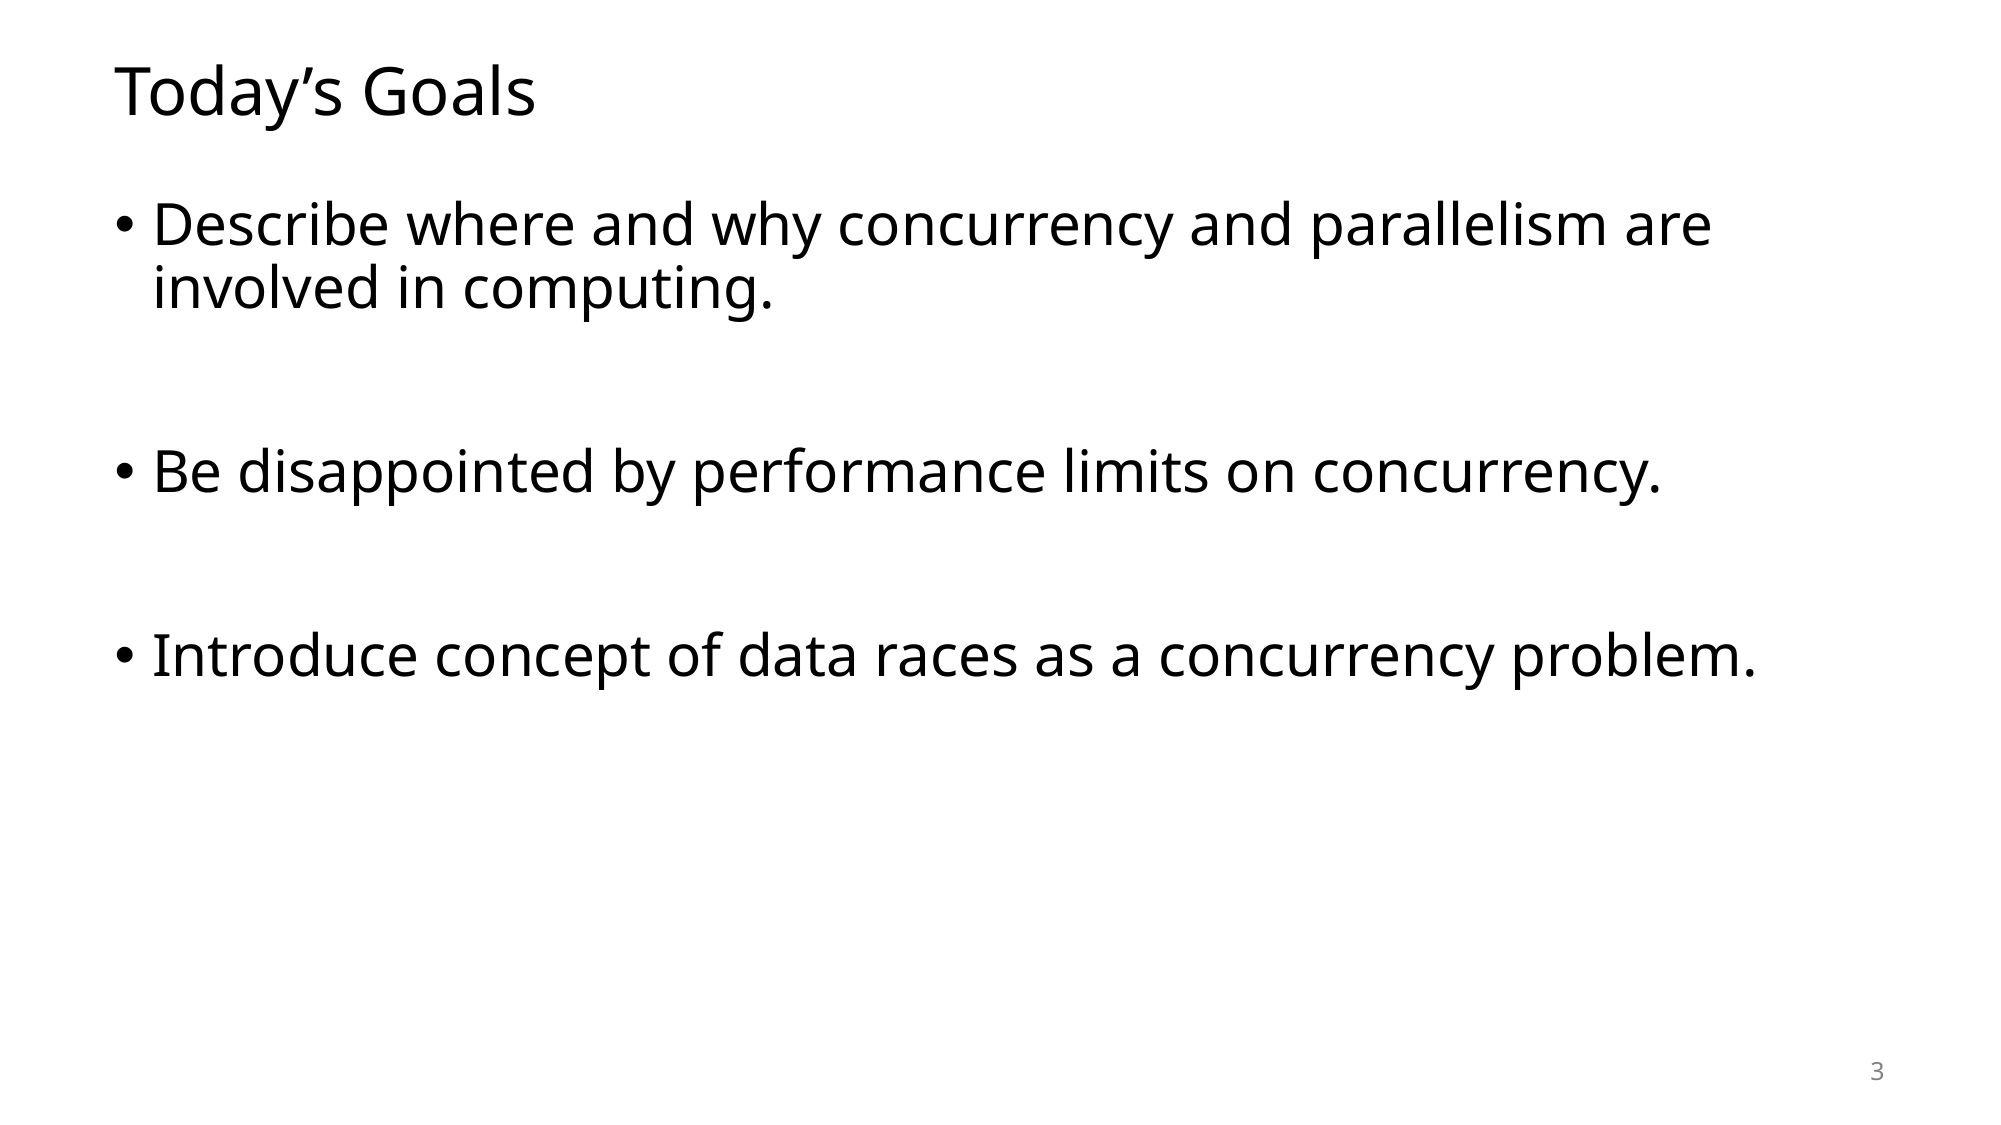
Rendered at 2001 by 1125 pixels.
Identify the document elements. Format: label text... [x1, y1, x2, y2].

slide_number 3 [1749, 1042, 1900, 1103]
title Today’s Goals [99, 37, 1900, 150]
list Describe where and why concurrency and parallelism are involved in computing. Be disappointed by performance limits on concurrency. Introduce concept of data races as a concurrency problem. [99, 187, 1900, 1013]
